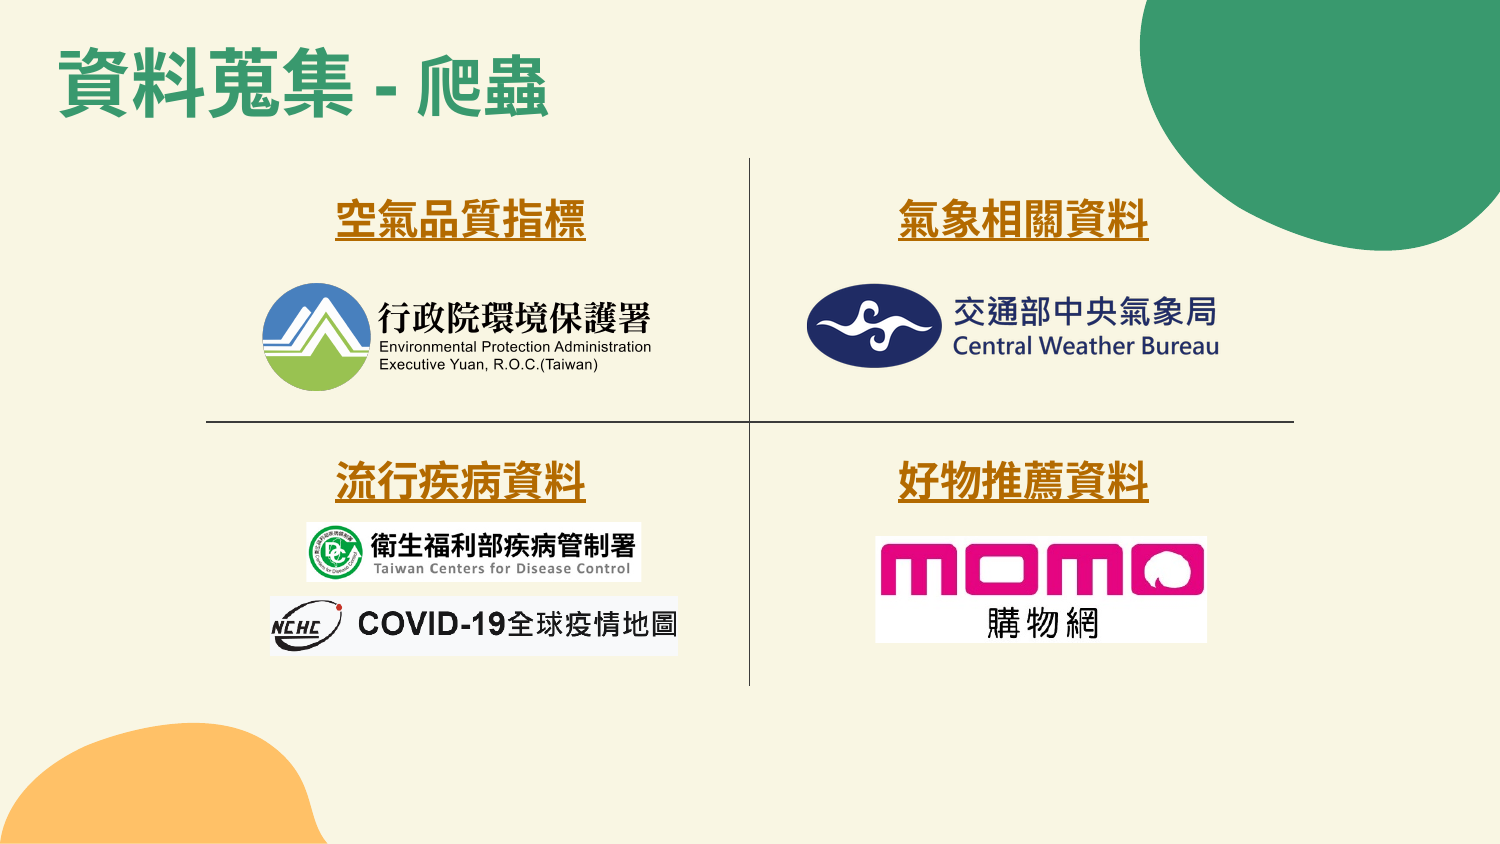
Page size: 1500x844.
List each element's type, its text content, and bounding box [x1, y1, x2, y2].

text_box [0, 722, 328, 844]
title 資料蒐集-爬蟲 [41, 21, 586, 115]
text_box [1139, 0, 1500, 251]
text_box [205, 157, 1295, 687]
